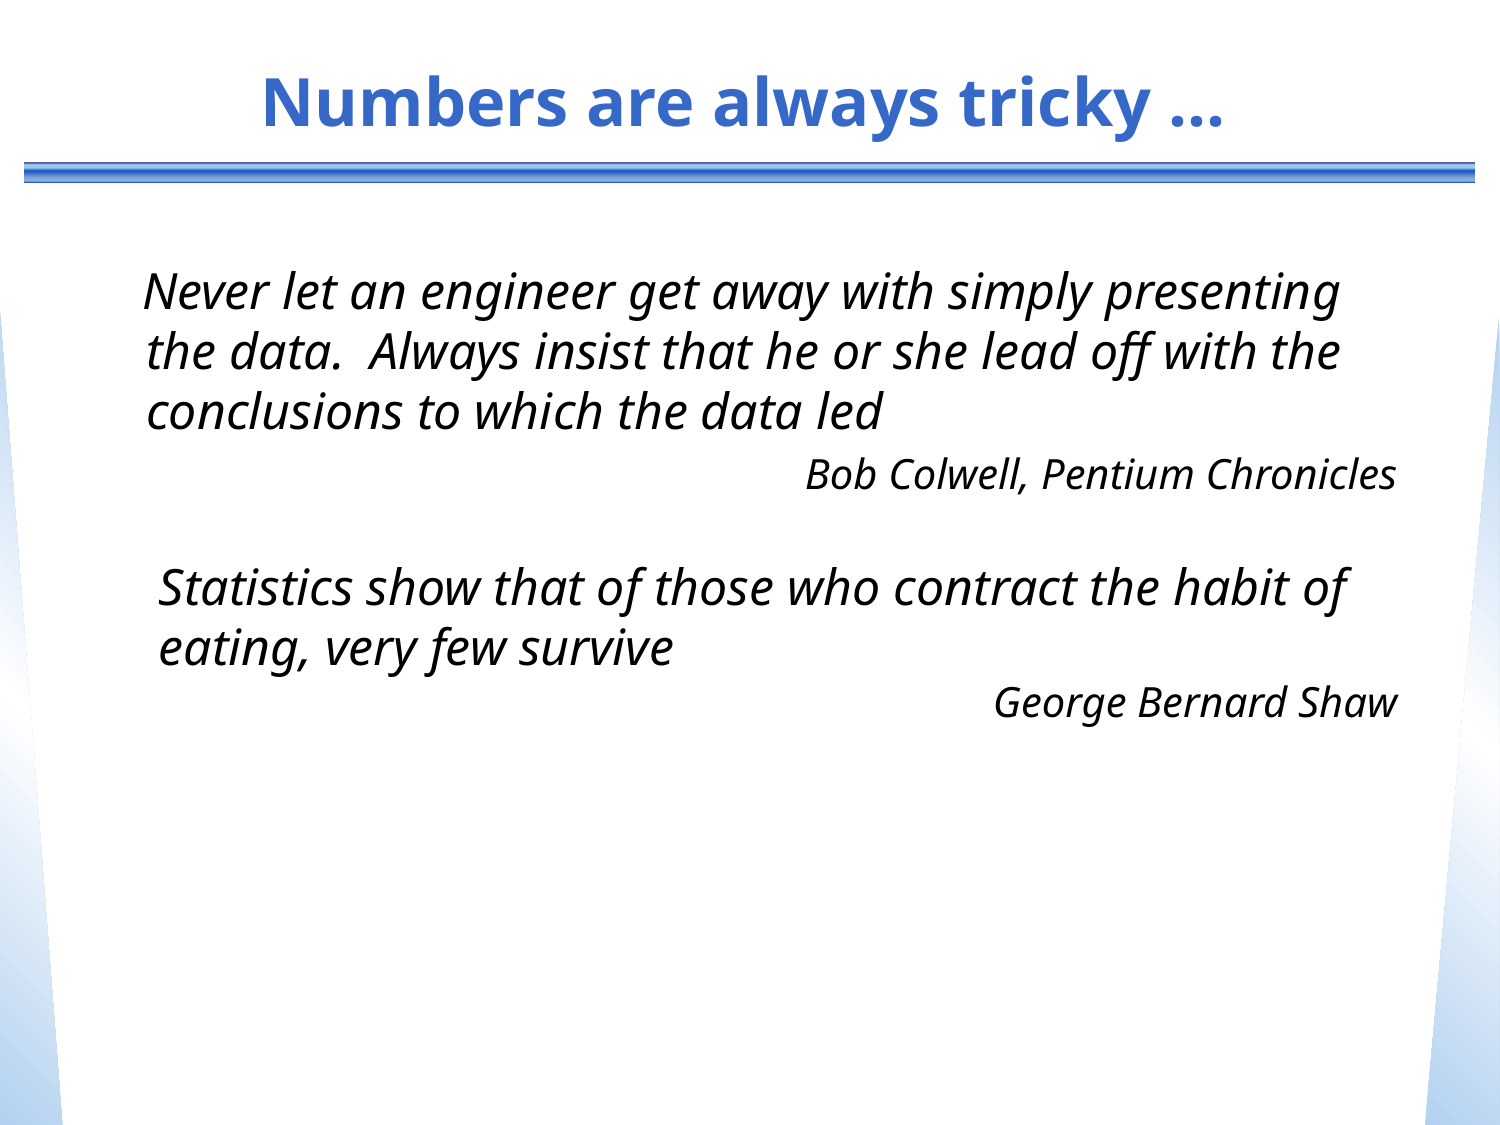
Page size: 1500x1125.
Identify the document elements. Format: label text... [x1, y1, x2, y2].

text_box Statistics show that of those who contract the habit of eating, very few survive George Bernard Shaw [144, 548, 1413, 734]
title Numbers are always tricky … [37, 37, 1450, 163]
picture [24, 162, 1475, 183]
list Never let an engineer get away with simply presenting the data. Always insist that he or she lead off with the conclusions to which the data led Bob Colwell, Pentium Chronicles [75, 252, 1413, 488]
